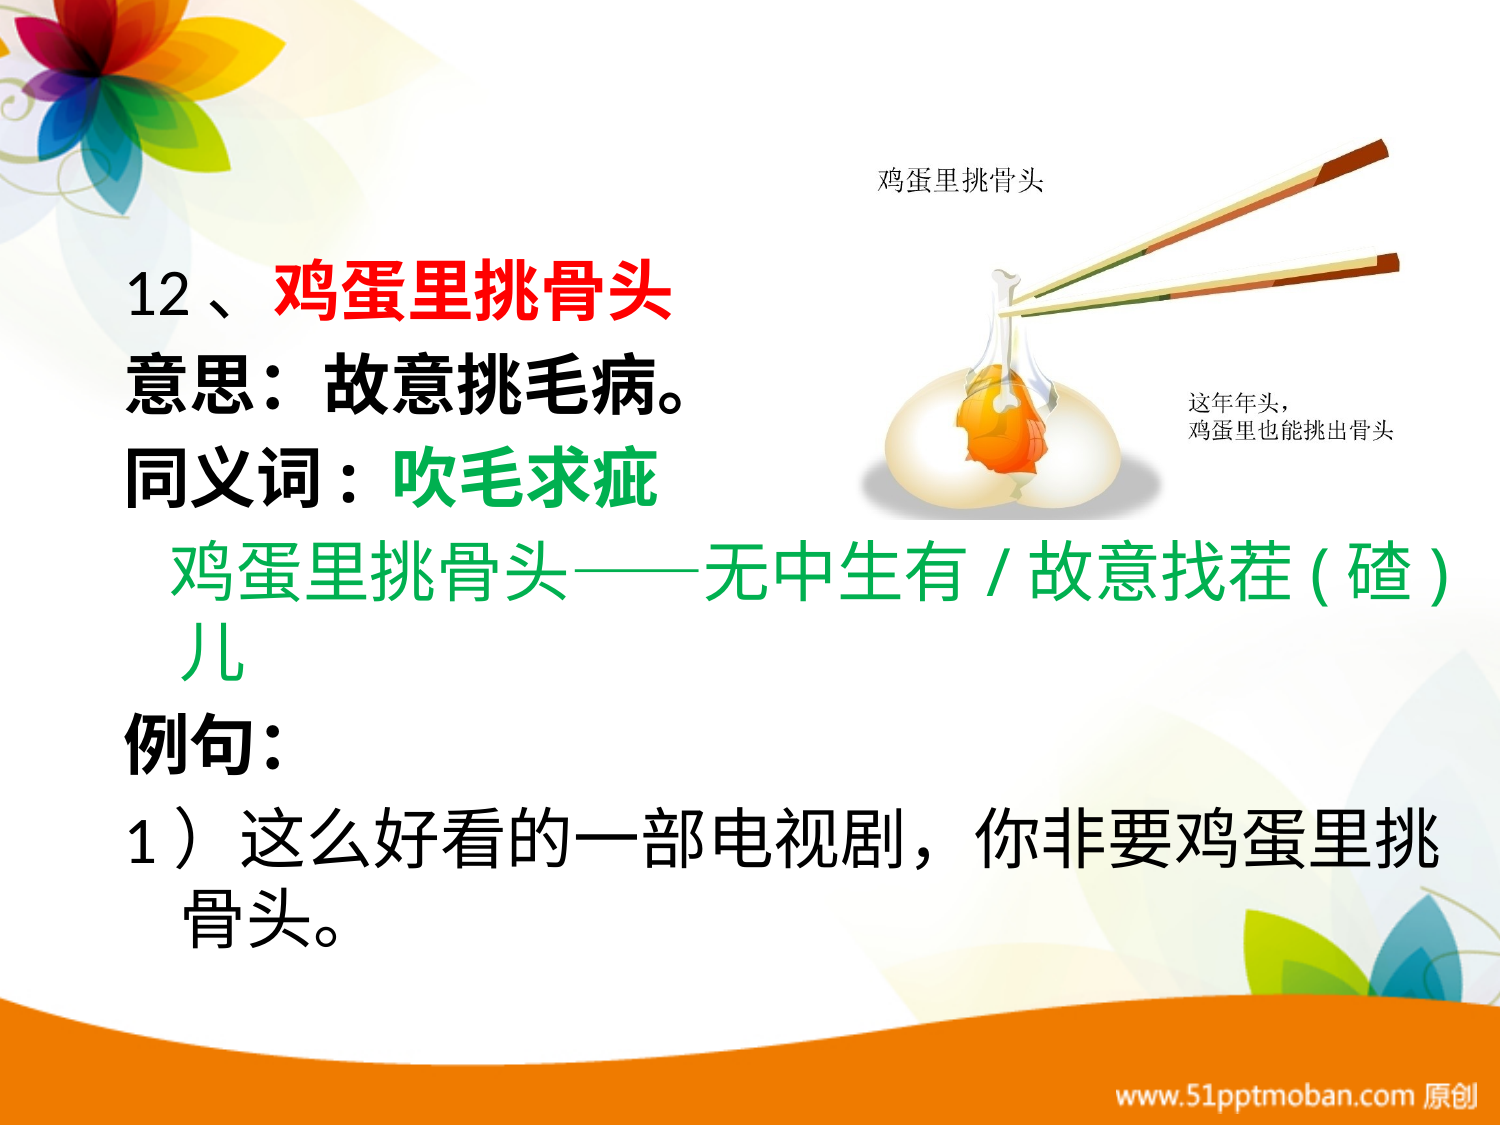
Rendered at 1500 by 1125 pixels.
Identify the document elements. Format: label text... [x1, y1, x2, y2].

list 12、鸡蛋里挑骨头 意思：故意挑毛病。 同义词: 吹毛求疵 鸡蛋里挑骨头——无中生有/故意找茬(碴)儿 例句： 1）这么好看的一部电视剧，你非要鸡蛋里挑骨头。 [108, 241, 1500, 985]
picture [0, 0, 1500, 1125]
